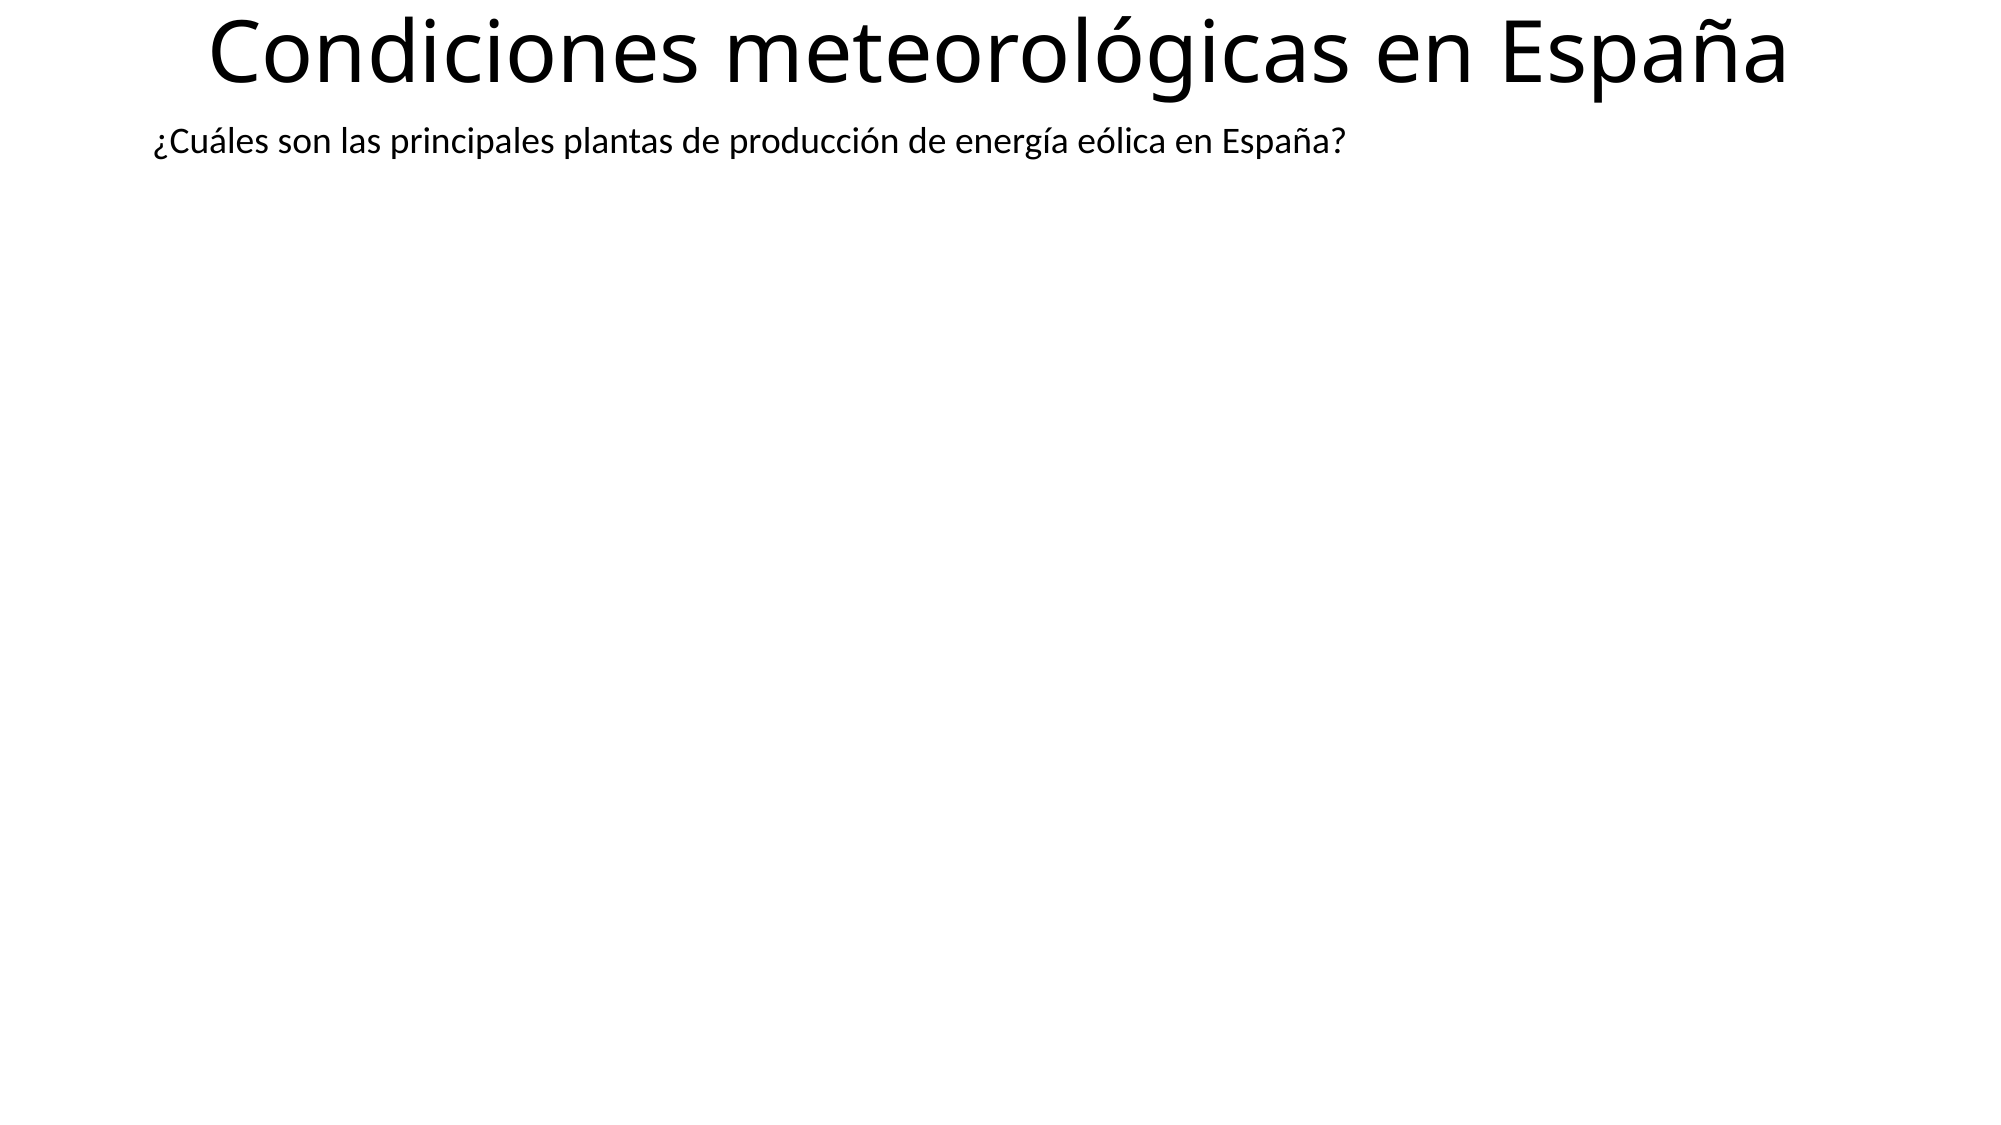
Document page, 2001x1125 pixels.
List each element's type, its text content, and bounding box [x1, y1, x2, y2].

title Condiciones meteorológicas en España [137, 0, 1863, 108]
text_box ¿Cuáles son las principales plantas de producción de energía eólica en España? [137, 108, 2000, 169]
